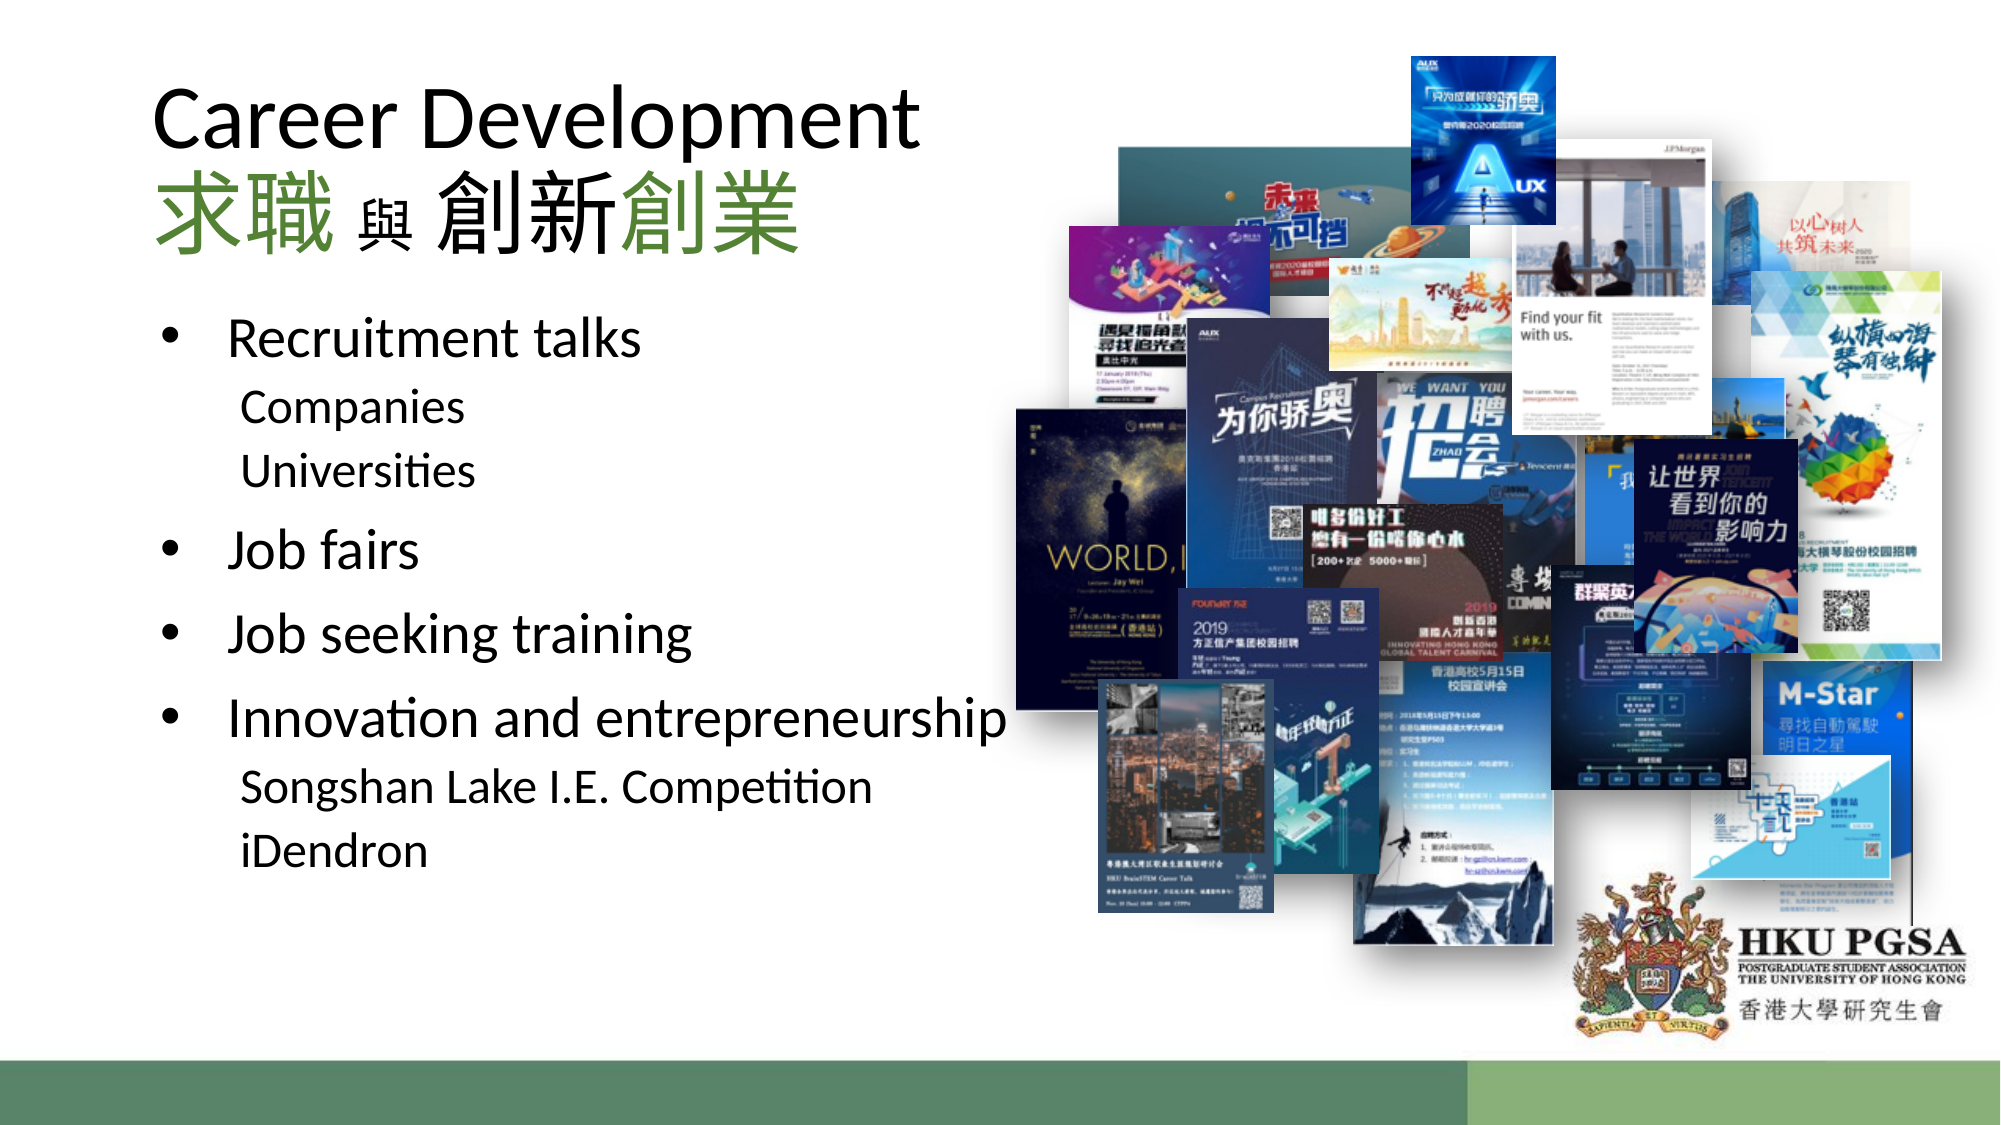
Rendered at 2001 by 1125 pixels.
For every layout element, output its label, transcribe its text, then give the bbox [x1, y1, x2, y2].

list Recruitment talks Companies Universities Job fairs Job seeking training Innovation and entrepreneurship Songshan Lake I.E. Competition iDendron [137, 299, 1099, 1014]
title Career Development 求職 與 創新創業 [137, 59, 1012, 278]
picture [0, 0, 2001, 1125]
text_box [1016, 56, 1942, 946]
